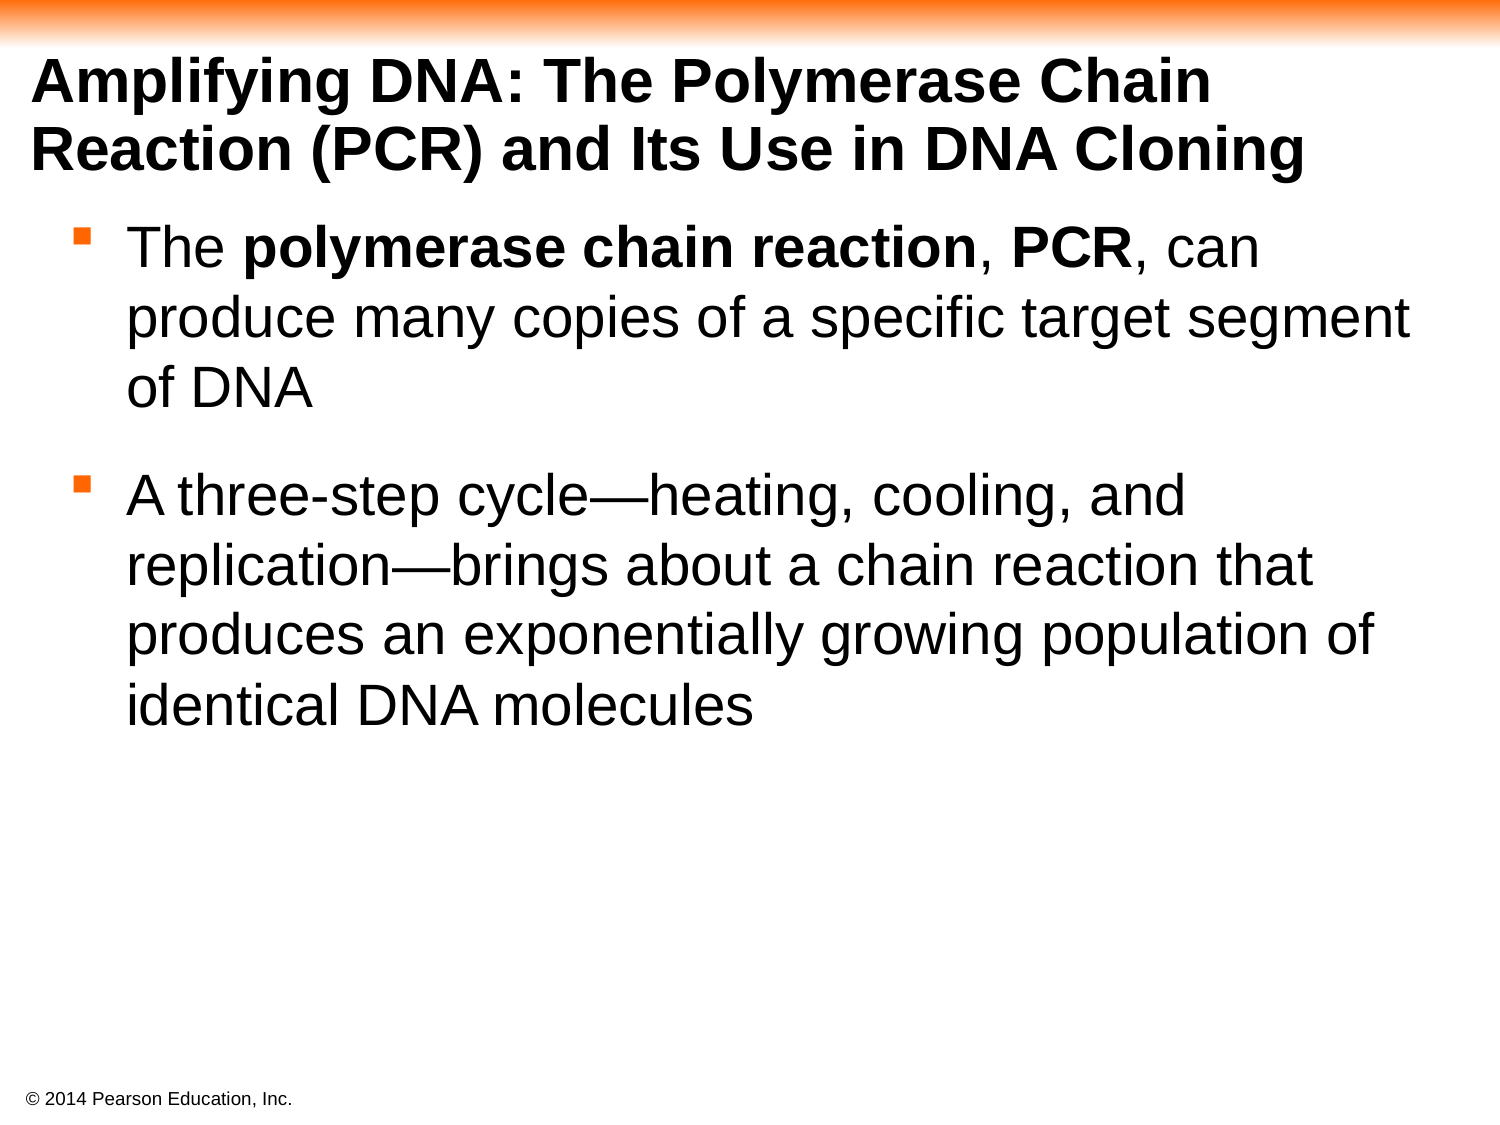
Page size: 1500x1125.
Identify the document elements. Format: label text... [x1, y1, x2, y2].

list The polymerase chain reaction, PCR, can produce many copies of a specific target segment of DNA A three-step cycle—heating, cooling, and replication—brings about a chain reaction that produces an exponentially growing population of identical DNA molecules [69, 208, 1464, 1042]
title Amplifying DNA: The Polymerase Chain Reaction (PCR) and Its Use in DNA Cloning [29, 49, 1470, 184]
